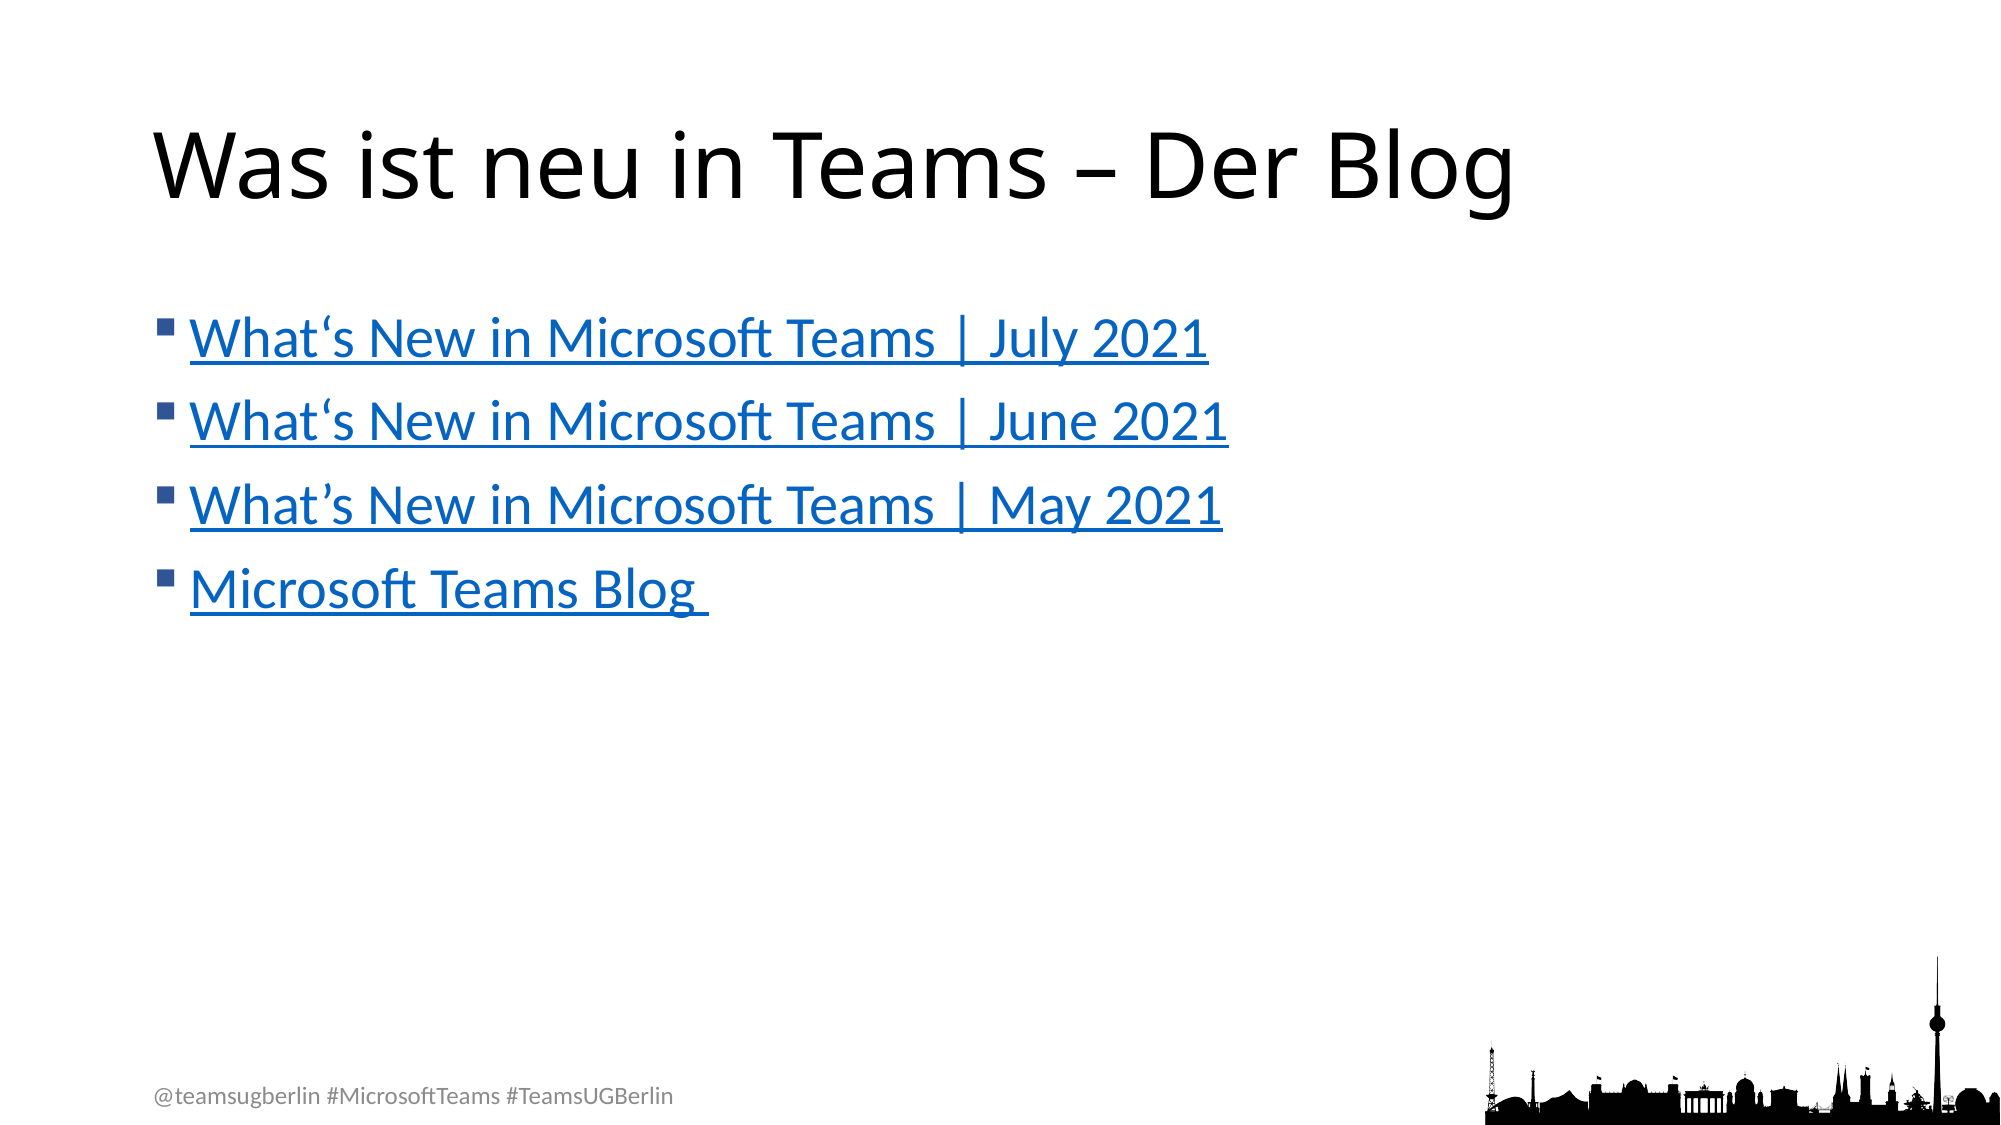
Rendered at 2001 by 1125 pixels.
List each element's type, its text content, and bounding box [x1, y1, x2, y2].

list What‘s New in Microsoft Teams | July 2021 What‘s New in Microsoft Teams | June 2021 What’s New in Microsoft Teams | May 2021 Microsoft Teams Blog [137, 299, 1863, 1125]
picture [1863, 914, 2000, 1125]
title Was ist neu in Teams – Der Blog [137, 59, 1863, 278]
